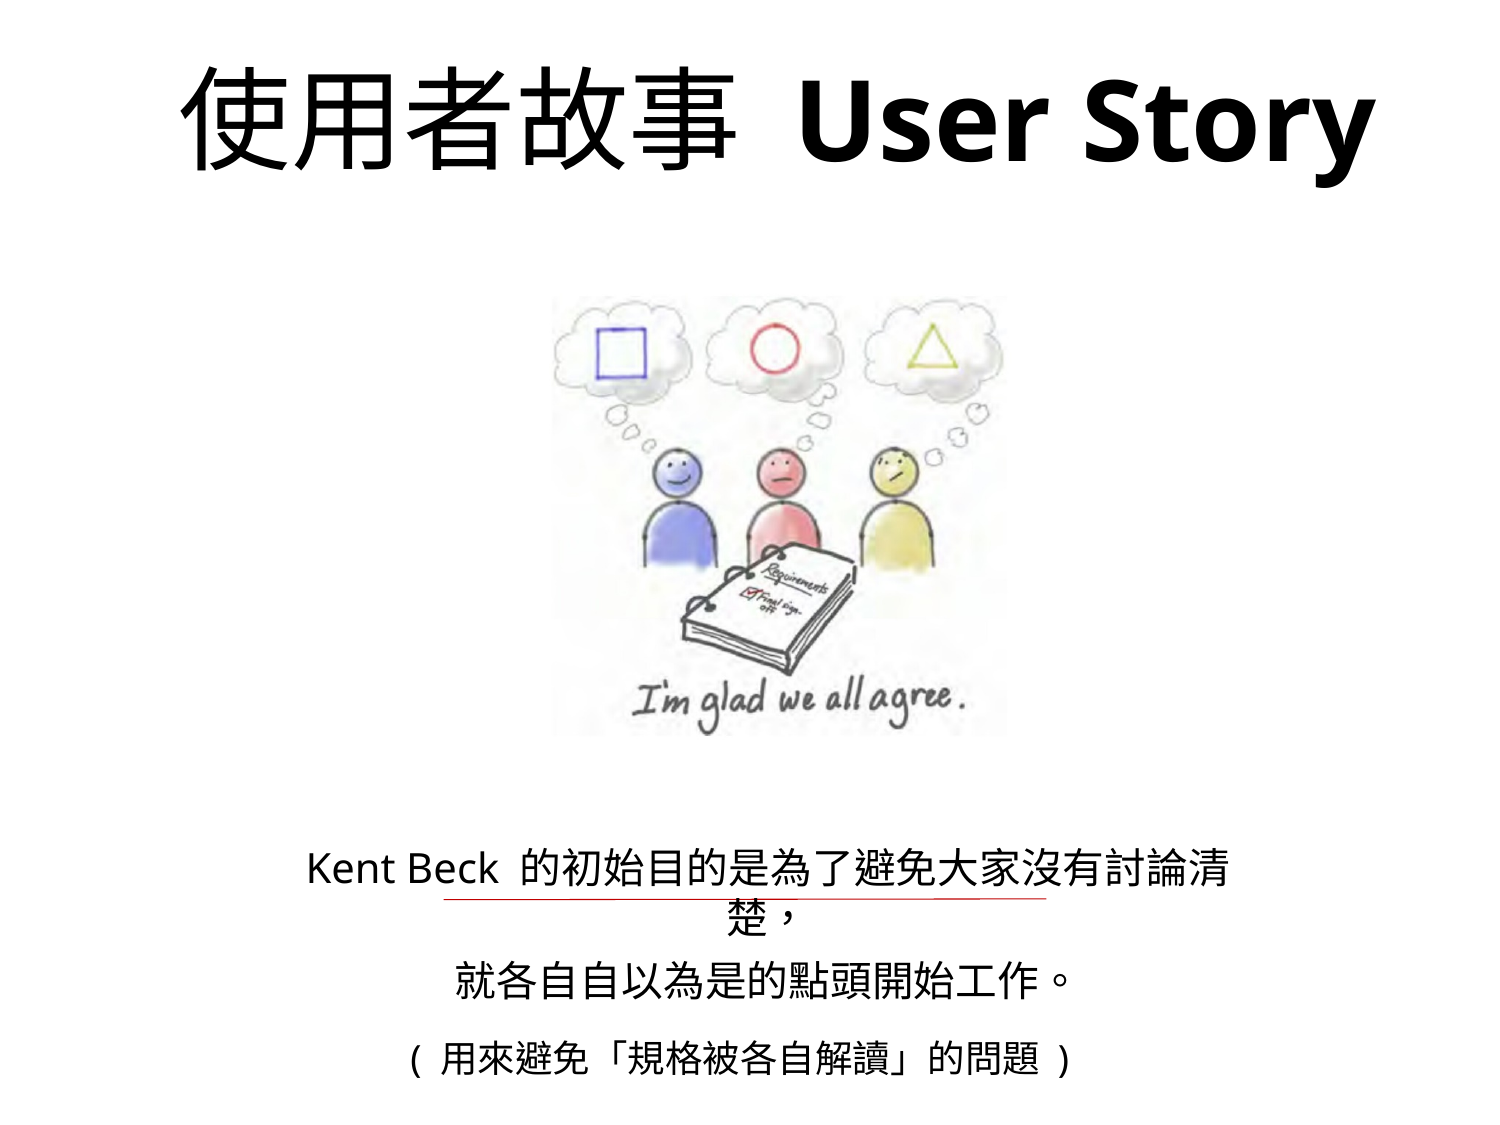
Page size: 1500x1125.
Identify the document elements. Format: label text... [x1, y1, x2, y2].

text_box ( 用來避免「規格被各自解讀」的問題 ) [395, 1027, 1084, 1088]
picture [543, 222, 1012, 755]
title 使用者故事 User Story [140, 5, 1416, 194]
text_box Kent Beck 的初始目的是為了避免大家沒有討論清楚， 就各自自以為是的點頭開始工作。 [271, 834, 1264, 1012]
